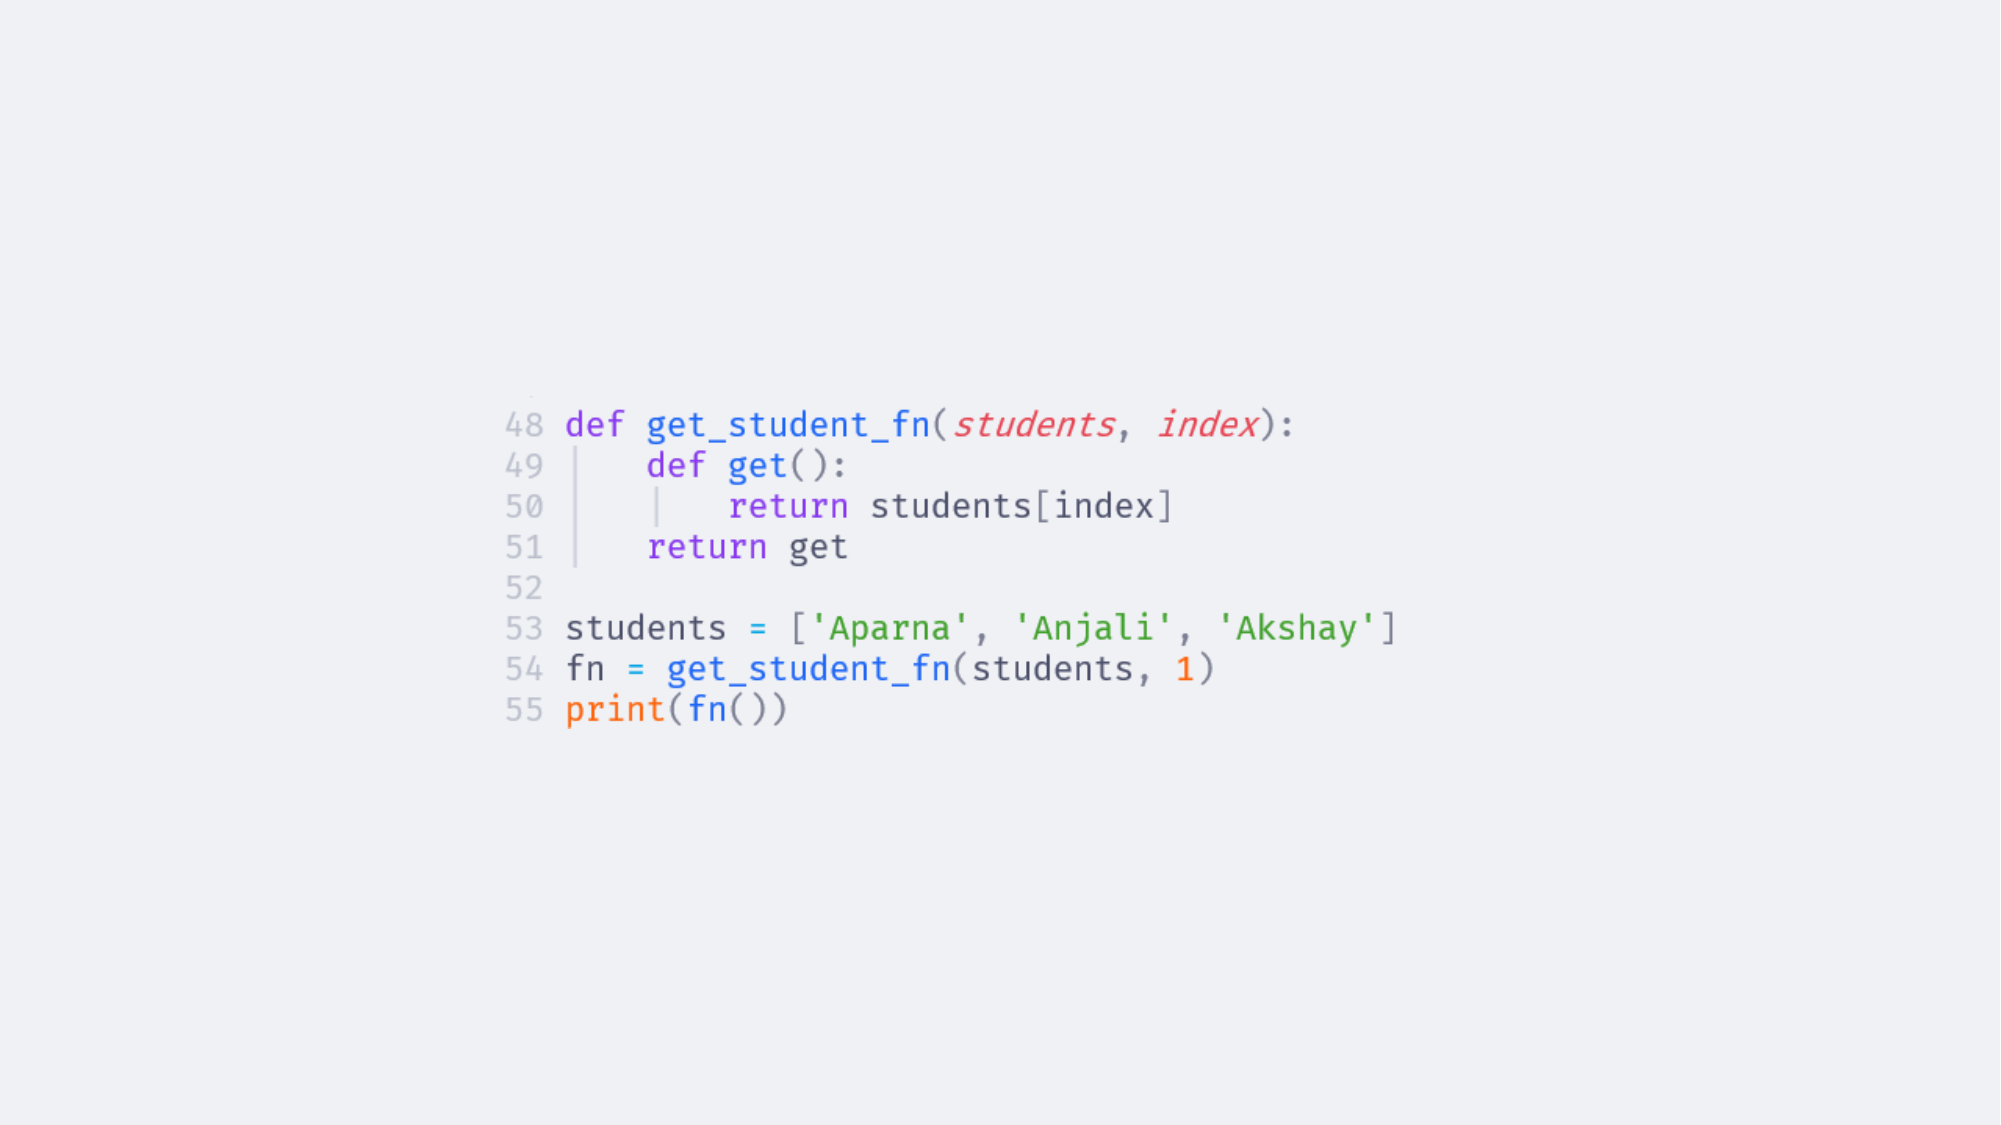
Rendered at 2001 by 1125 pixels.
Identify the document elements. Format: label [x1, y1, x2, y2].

picture [454, 395, 1546, 729]
